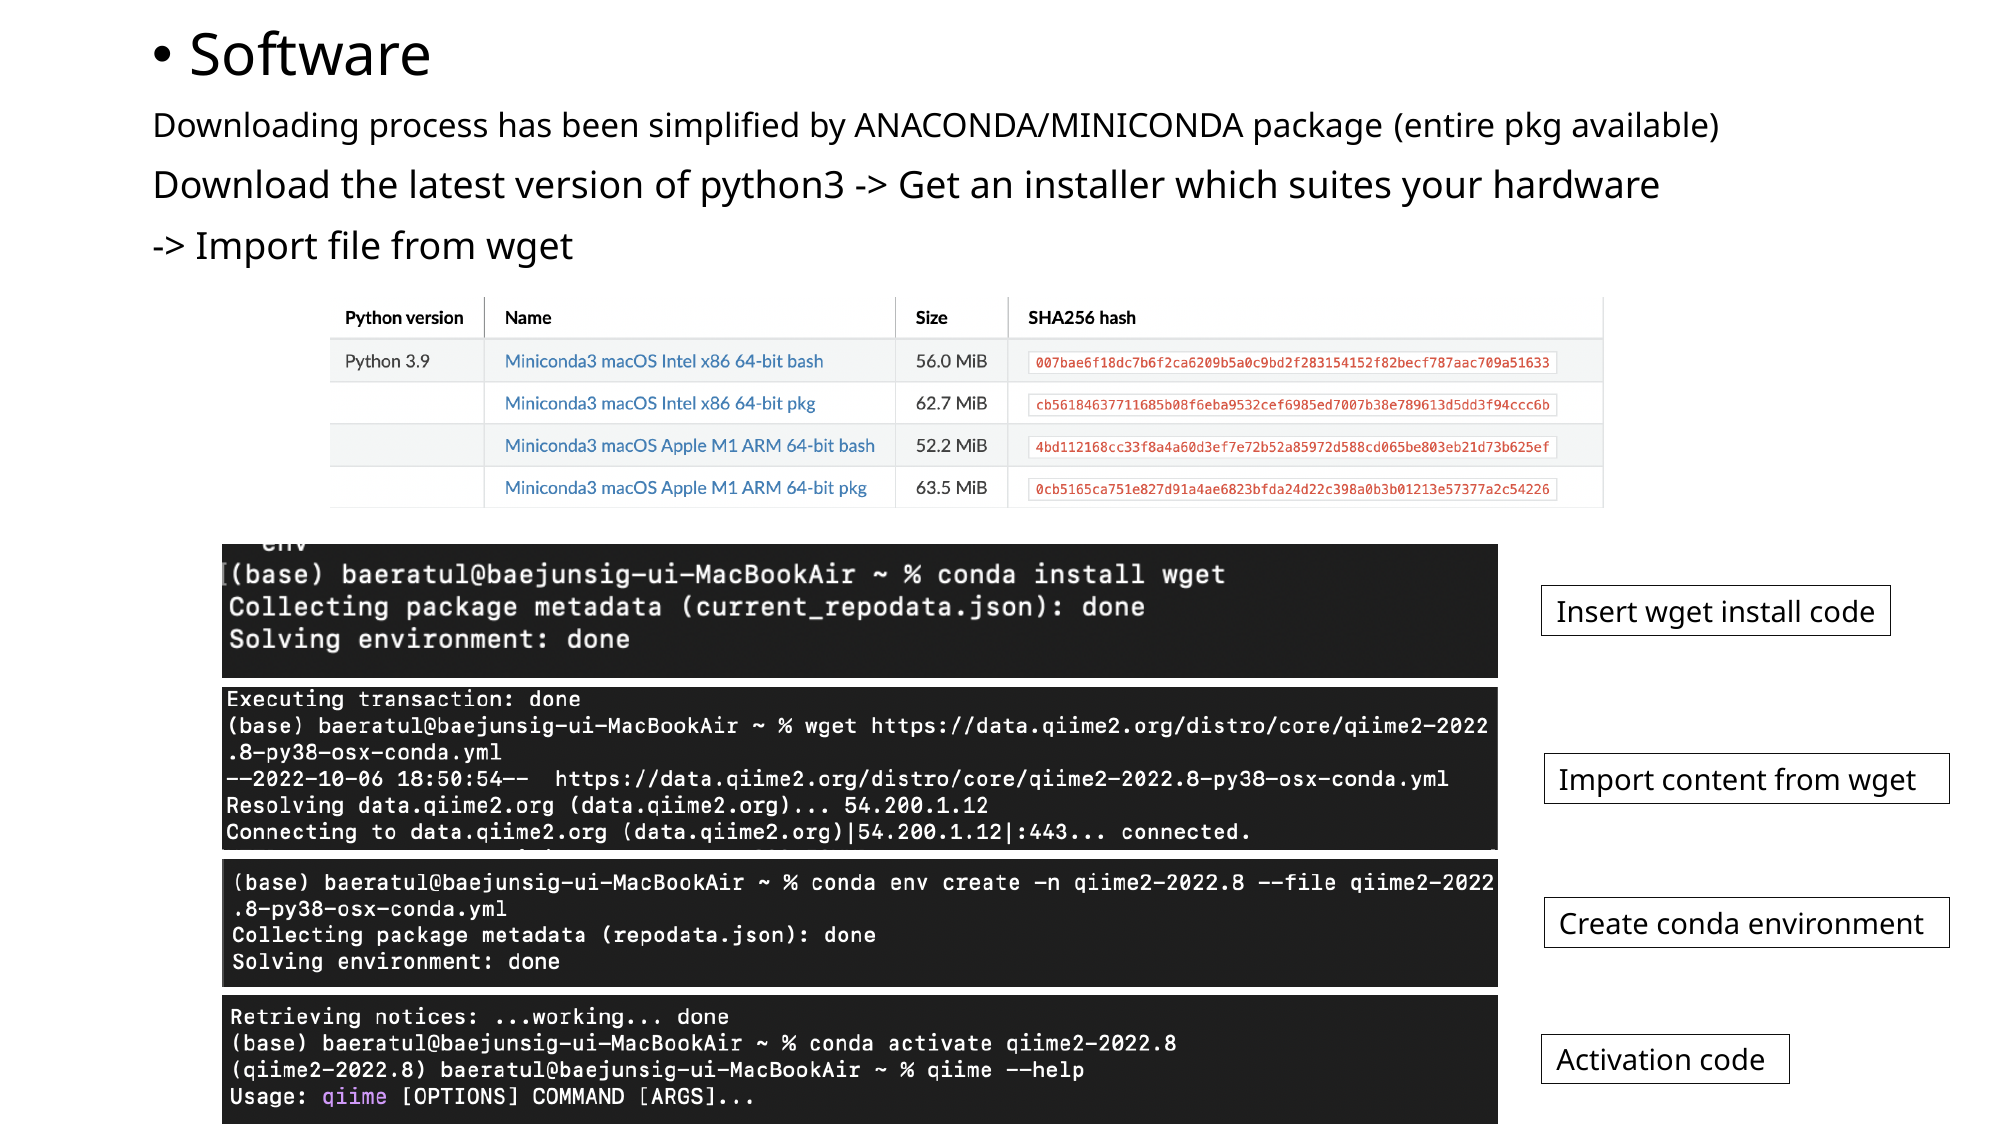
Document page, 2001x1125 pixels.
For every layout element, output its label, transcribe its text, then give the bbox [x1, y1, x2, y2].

text_box Activation code [1541, 1034, 1790, 1084]
picture [222, 544, 1498, 678]
text_box Insert wget install code [1541, 585, 1891, 636]
list Software Downloading process has been simplified by ANACONDA/MINICONDA package (entire pkg available) Download the latest version of python3 -> Get an installer which suites your hardware -> Import file from wget [137, 17, 1863, 732]
picture [330, 297, 1606, 508]
picture [222, 995, 1498, 1124]
picture [222, 859, 1498, 987]
text_box Create conda environment [1544, 897, 1950, 948]
text_box Import content from wget [1544, 753, 1950, 804]
picture [222, 687, 1498, 850]
